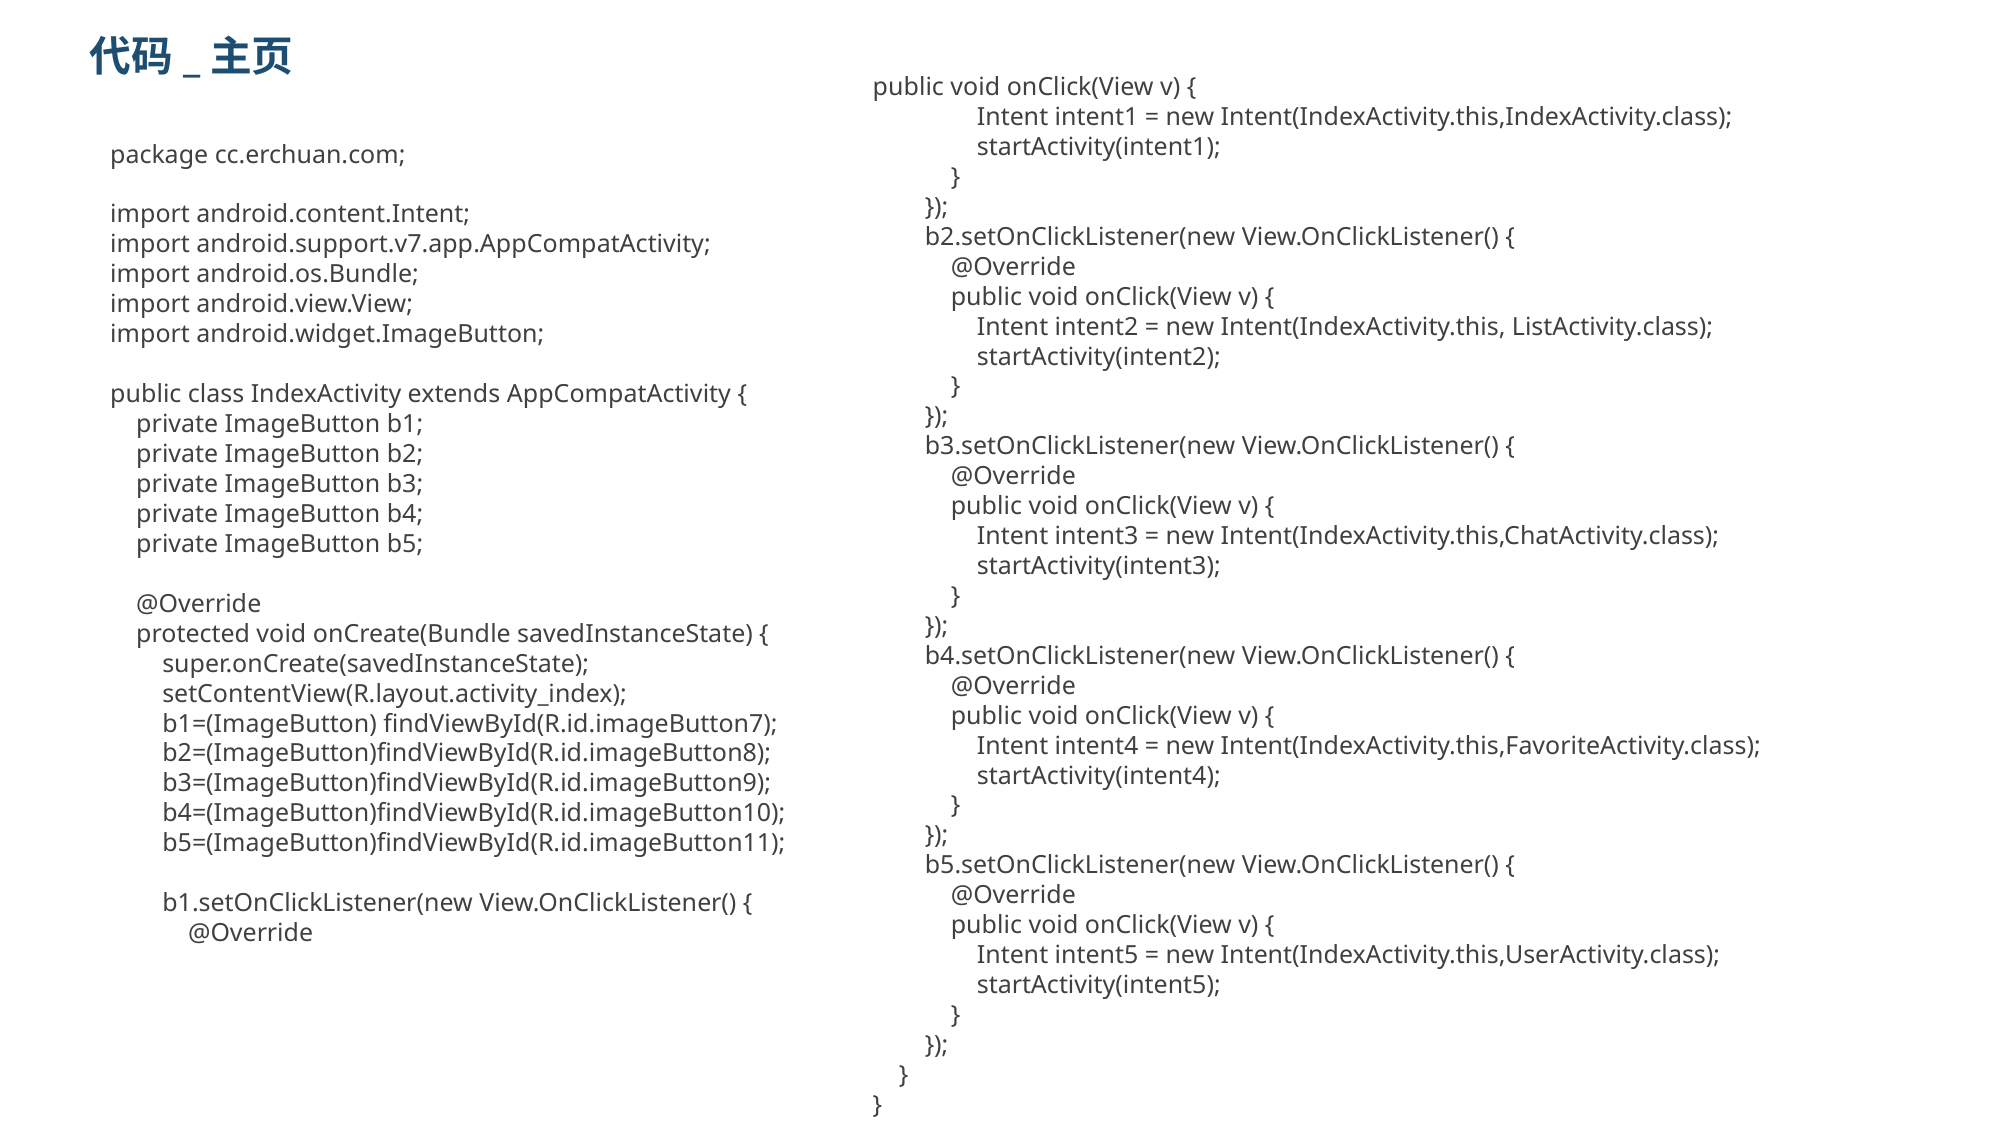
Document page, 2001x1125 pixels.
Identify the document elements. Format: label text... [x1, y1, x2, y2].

text_box package cc.erchuan.com; import android.content.Intent; import android.support.v7.app.AppCompatActivity; import android.os.Bundle; import android.view.View; import android.widget.ImageButton; public class IndexActivity extends AppCompatActivity { private ImageButton b1; private ImageButton b2; private ImageButton b3; private ImageButton b4; private ImageButton b5; @Override protected void onCreate(Bundle savedInstanceState) { super.onCreate(savedInstanceState); setContentView(R.layout.activity_index); b1=(ImageButton) findViewById(R.id.imageButton7); b2=(ImageButton)findViewById(R.id.imageButton8); b3=(ImageButton)findViewById(R.id.imageButton9); b4=(ImageButton)findViewById(R.id.imageButton10); b5=(ImageButton)findViewById(R.id.imageButton11); b1.setOnClickListener(new View.OnClickListener() { @Override [95, 130, 858, 984]
text_box 代码_主页 [55, 22, 724, 87]
text_box public void onClick(View v) { Intent intent1 = new Intent(IndexActivity.this,IndexActivity.class); startActivity(intent1); } }); b2.setOnClickListener(new View.OnClickListener() { @Override public void onClick(View v) { Intent intent2 = new Intent(IndexActivity.this, ListActivity.class); startActivity(intent2); } }); b3.setOnClickListener(new View.OnClickListener() { @Override public void onClick(View v) { Intent intent3 = new Intent(IndexActivity.this,ChatActivity.class); startActivity(intent3); } }); b4.setOnClickListener(new View.OnClickListener() { @Override public void onClick(View v) { Intent intent4 = new Intent(IndexActivity.this,FavoriteActivity.class); startActivity(intent4); } }); b5.setOnClickListener(new View.OnClickListener() { @Override public void onClick(View v) { Intent intent5 = new Intent(IndexActivity.this,UserActivity.class); startActivity(intent5); } }); } } [858, 63, 1920, 1125]
